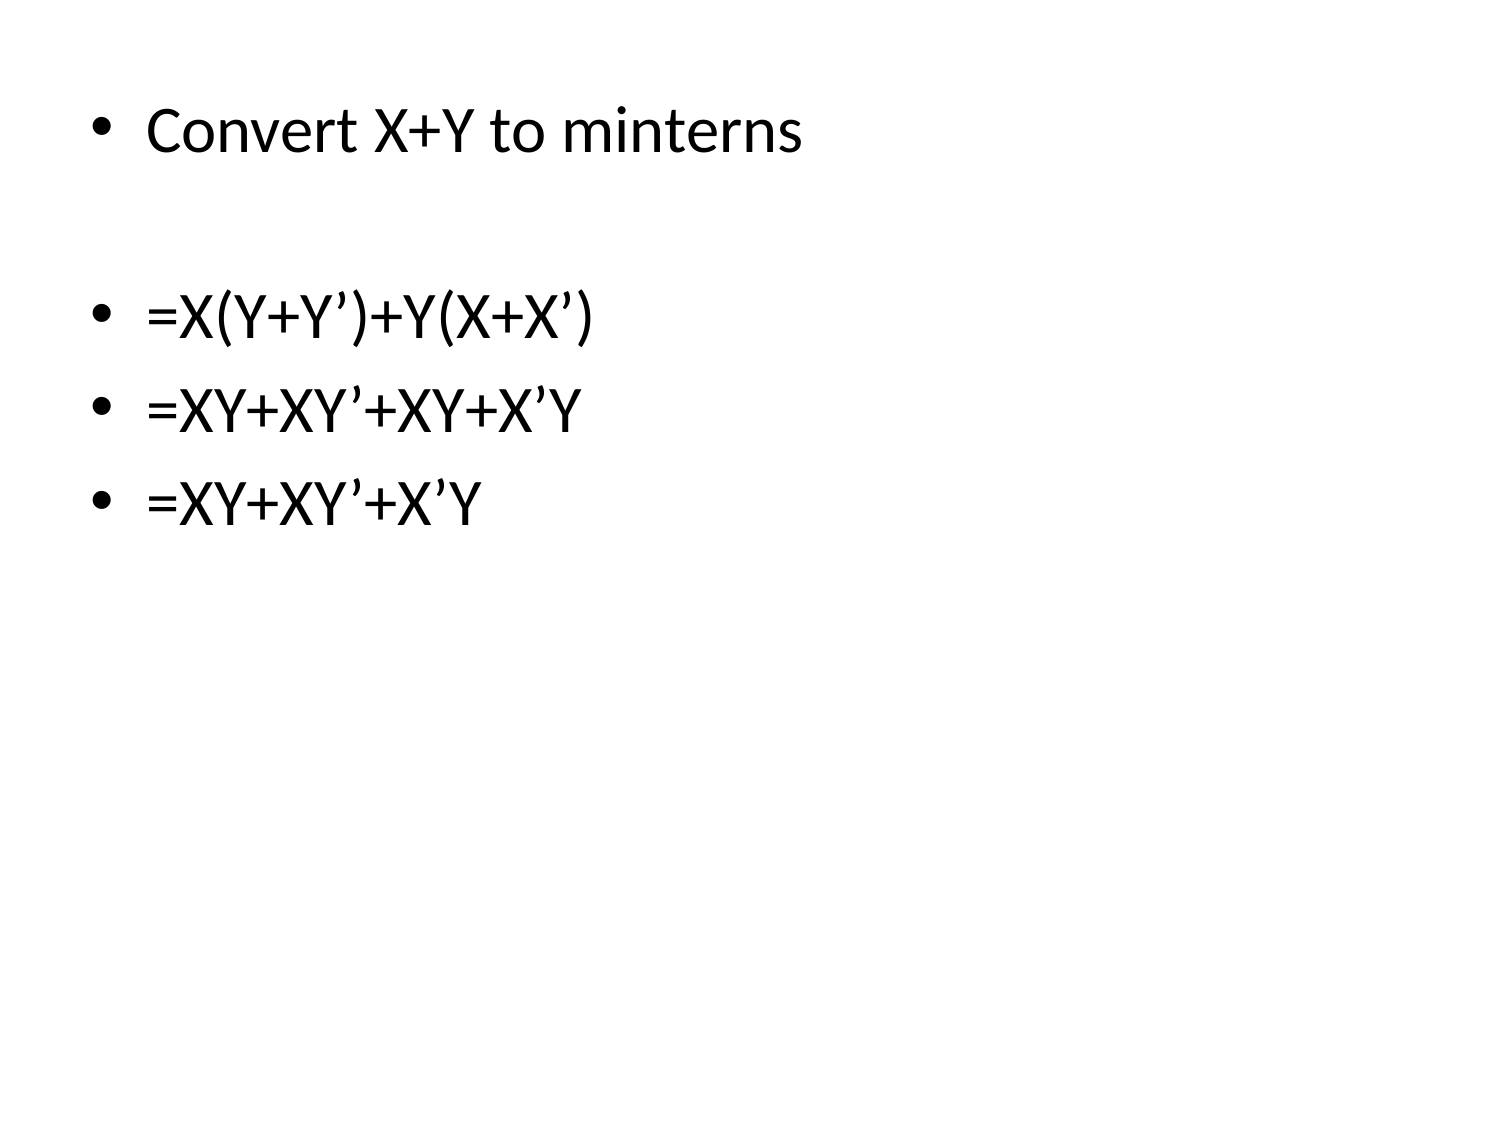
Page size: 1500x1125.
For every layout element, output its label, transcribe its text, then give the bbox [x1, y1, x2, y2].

list Convert X+Y to minterns =X(Y+Y’)+Y(X+X’) =XY+XY’+XY+X’Y =XY+XY’+X’Y [75, 78, 1425, 1005]
